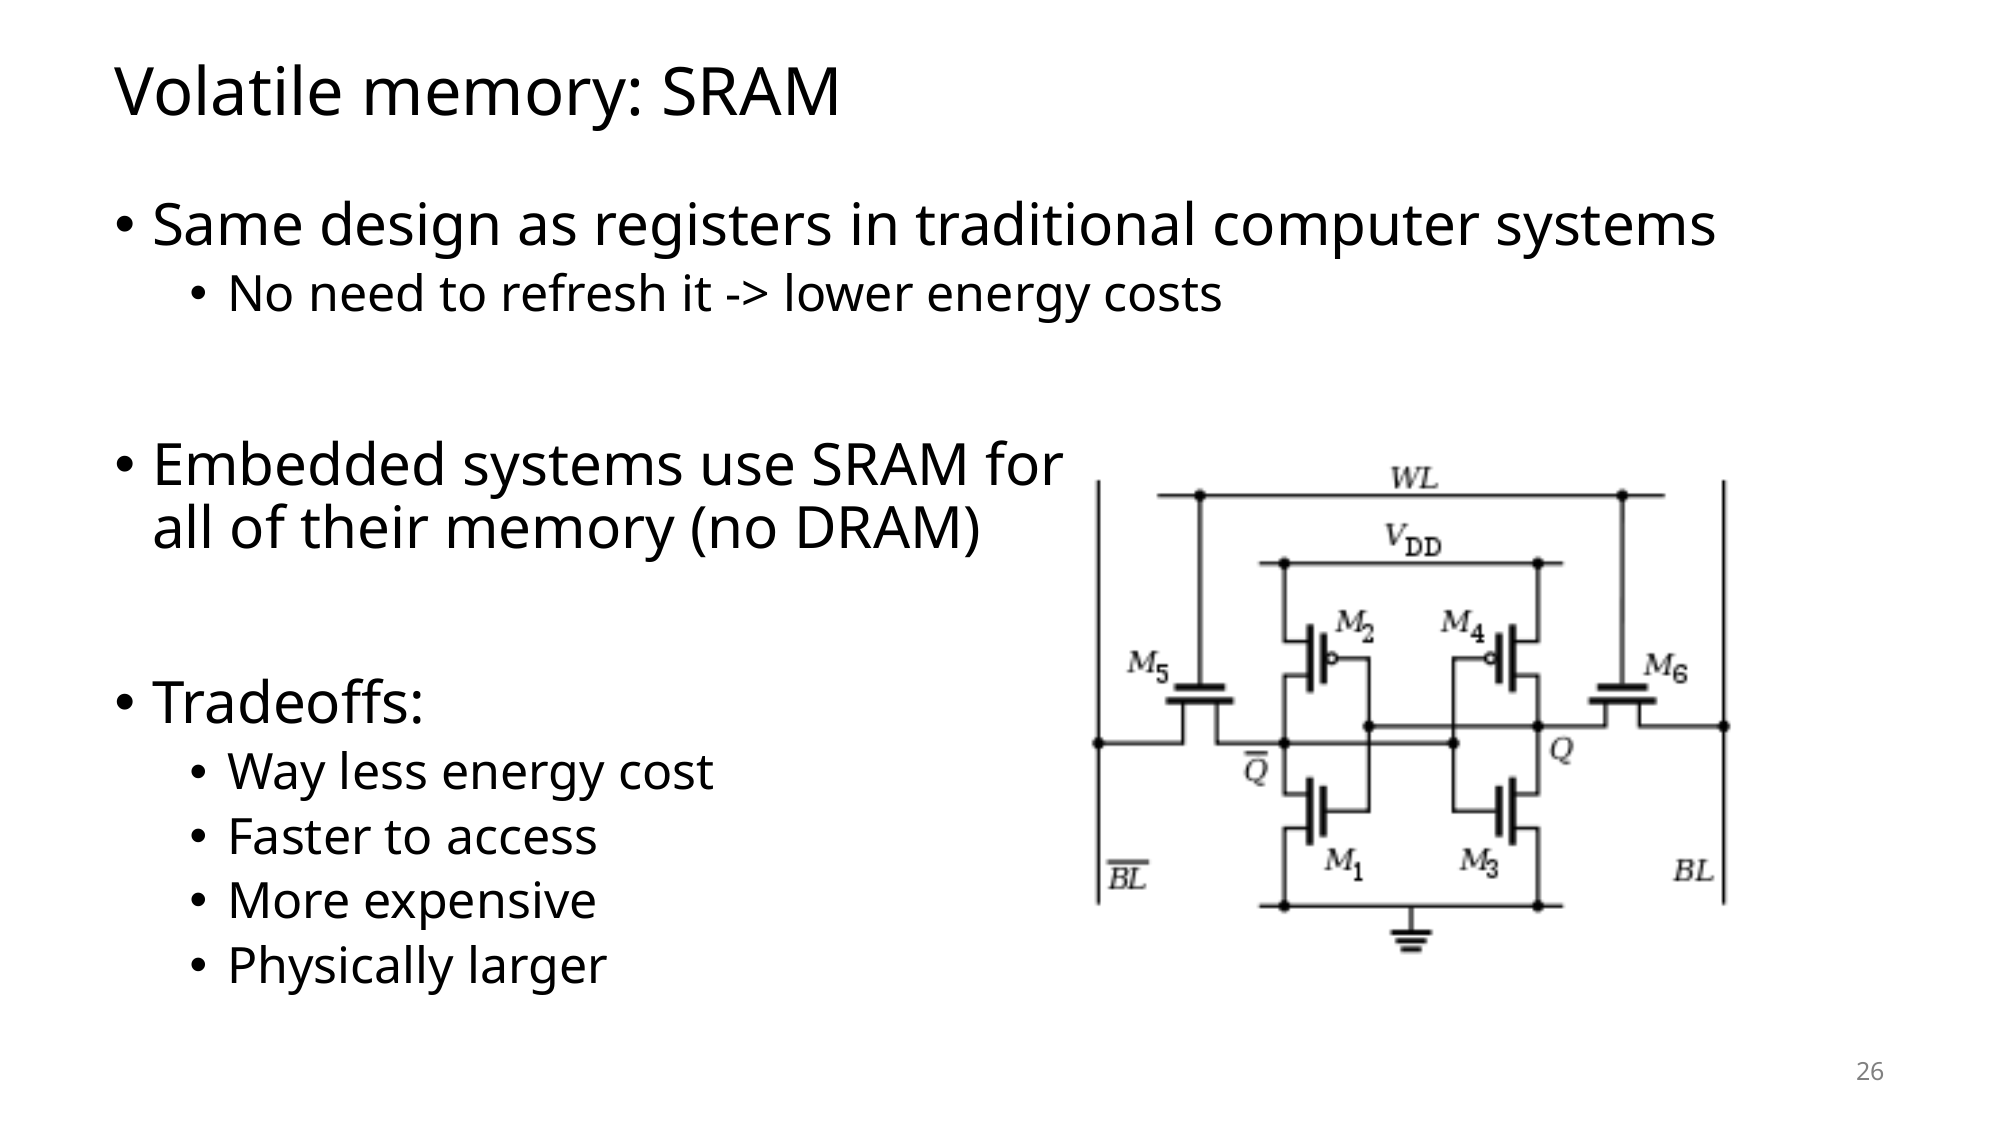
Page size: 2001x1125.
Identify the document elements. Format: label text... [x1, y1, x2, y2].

title Volatile memory: SRAM [99, 37, 1900, 150]
slide_number 26 [1749, 1042, 1900, 1103]
picture [1074, 454, 1751, 963]
list Same design as registers in traditional computer systems No need to refresh it -> lower energy costs Embedded systems use SRAM for all of their memory (no DRAM) Tradeoffs: Way less energy cost Faster to access More expensive Physically larger [99, 187, 1900, 1013]
